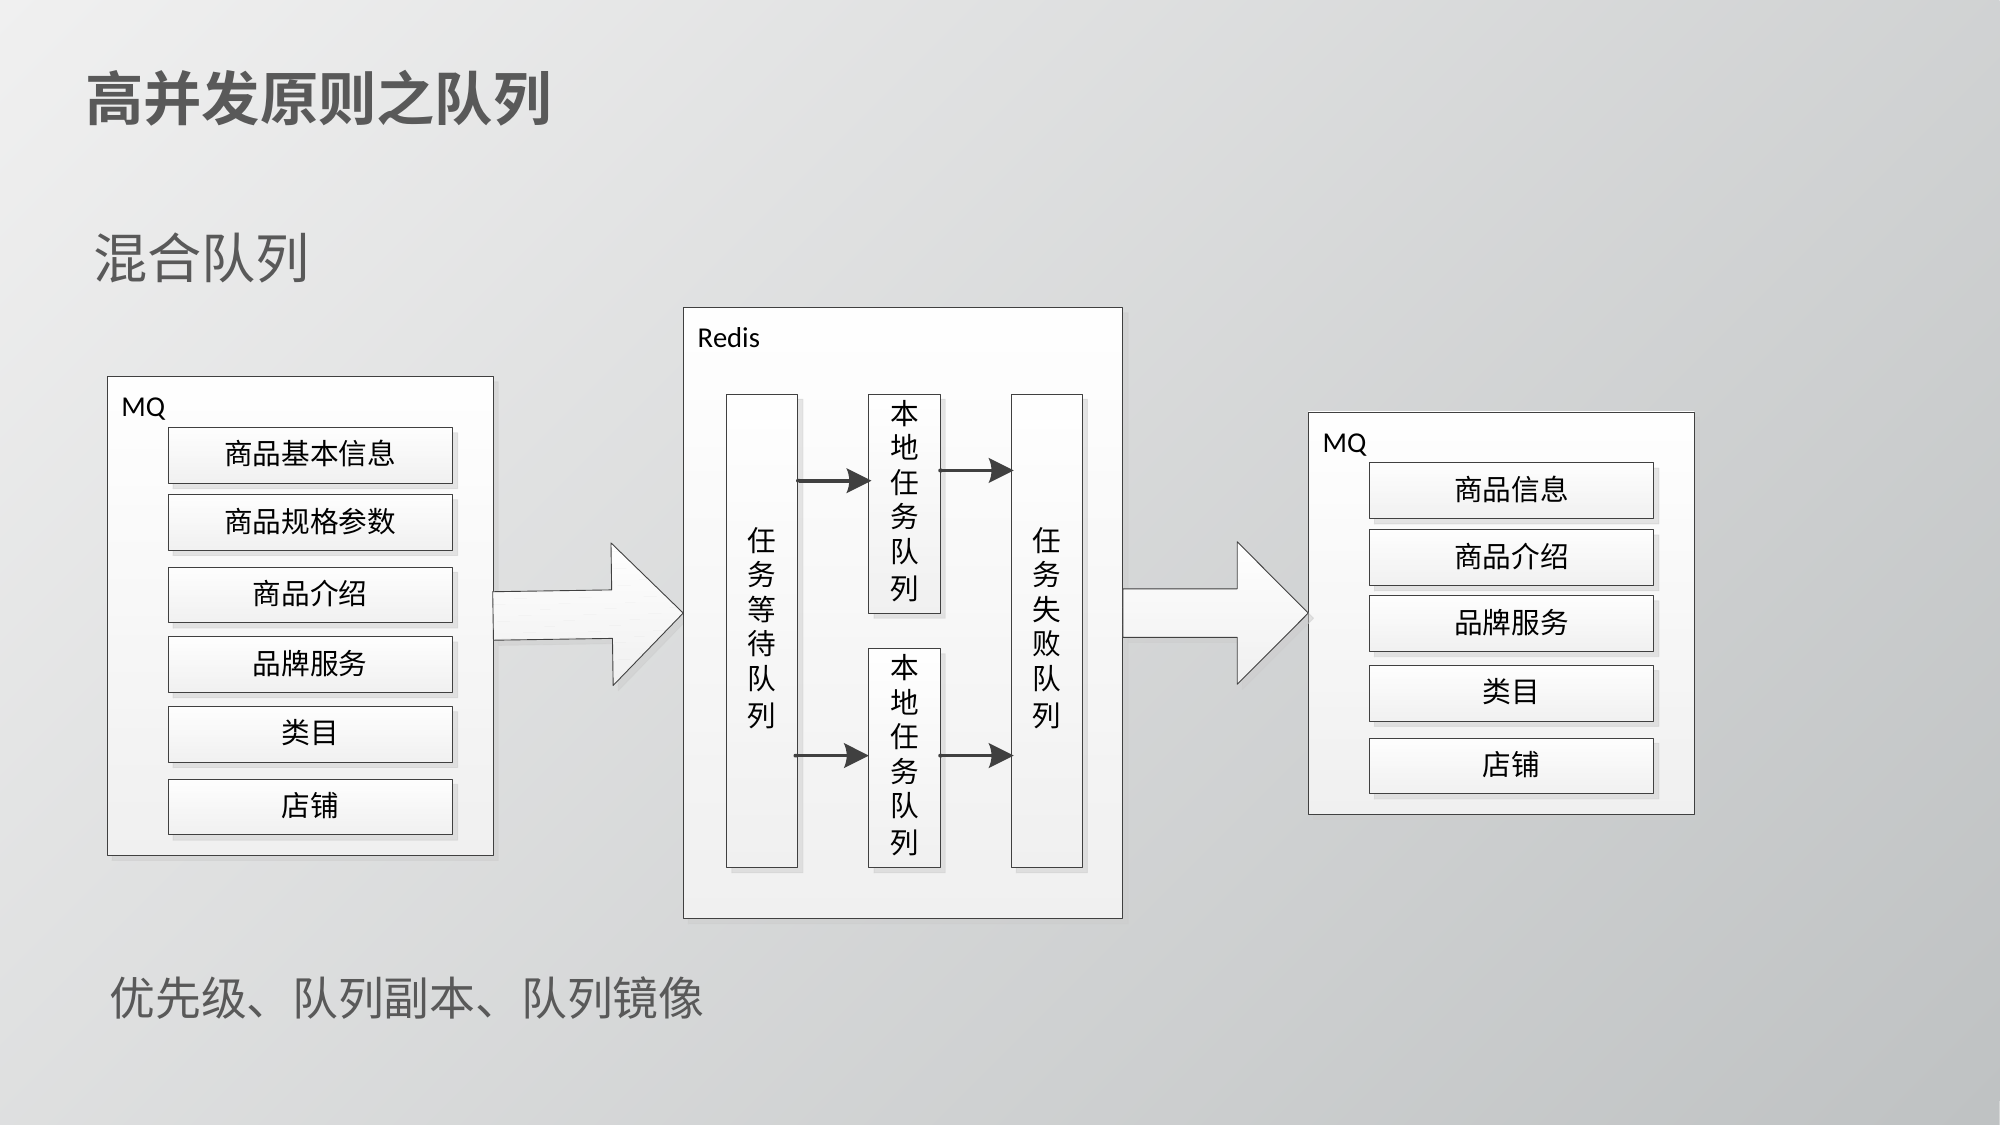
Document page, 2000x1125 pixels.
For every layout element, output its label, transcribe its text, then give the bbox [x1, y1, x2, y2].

text_box 高并发原则之队列 [70, 54, 1268, 140]
text_box 优先级、队列副本、队列镜像 [94, 934, 1095, 1032]
text_box 混合队列 [78, 184, 729, 297]
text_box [101, 302, 1705, 929]
